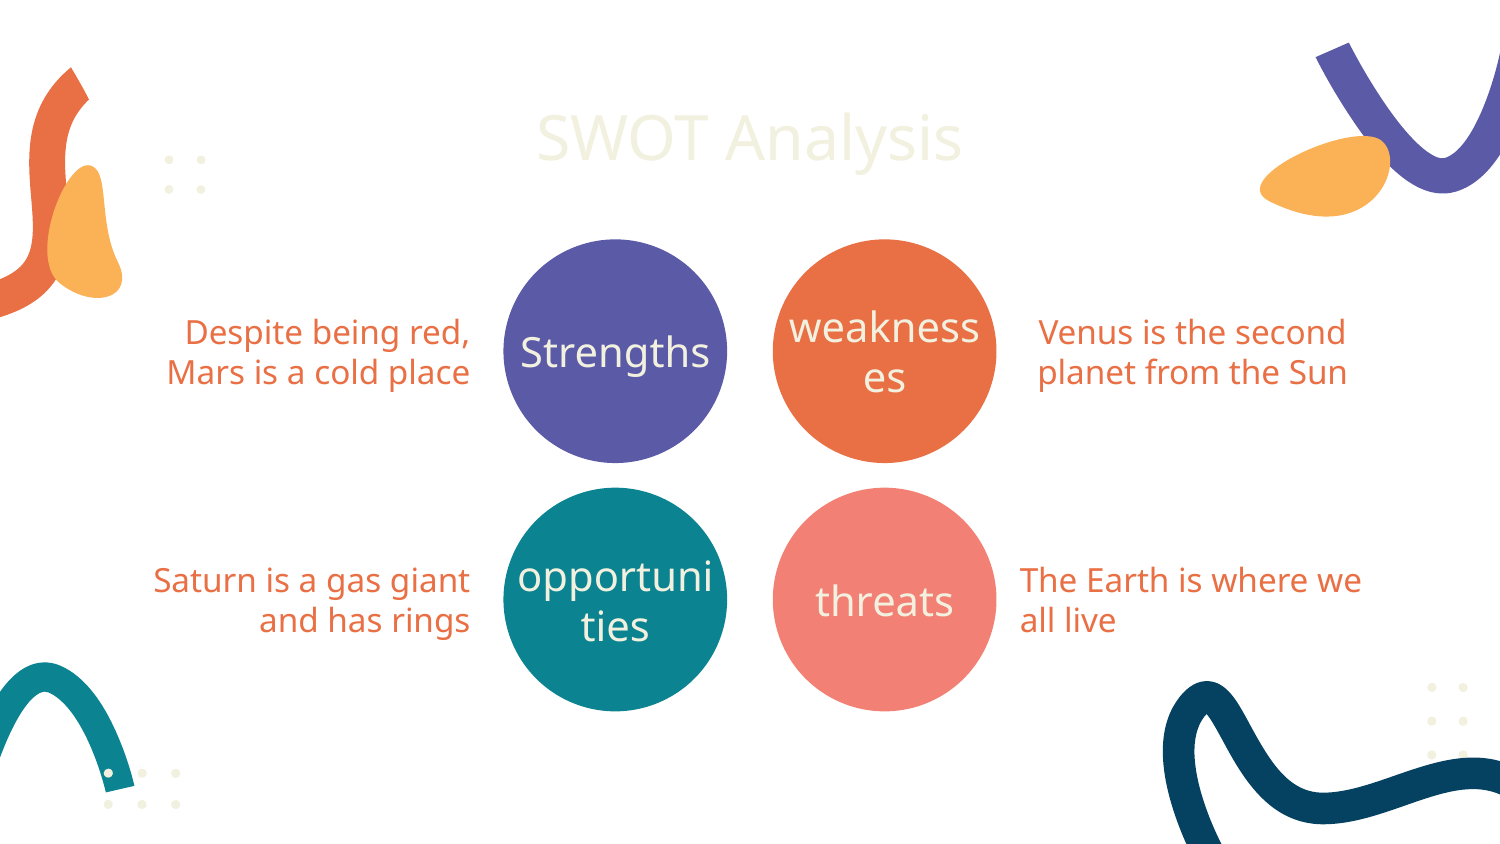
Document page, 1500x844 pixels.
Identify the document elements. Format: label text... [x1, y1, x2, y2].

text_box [766, 239, 1004, 464]
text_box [496, 487, 734, 712]
title SWOT Analysis [116, 88, 1383, 183]
text_box The Earth is where we all live [1013, 550, 1382, 649]
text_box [766, 487, 1004, 712]
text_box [496, 239, 734, 464]
text_box Saturn is a gas giant and has rings [118, 550, 486, 649]
text_box Venus is the second planet from the Sun [1013, 302, 1382, 400]
text_box Despite being red, Mars is a cold place [118, 302, 486, 400]
